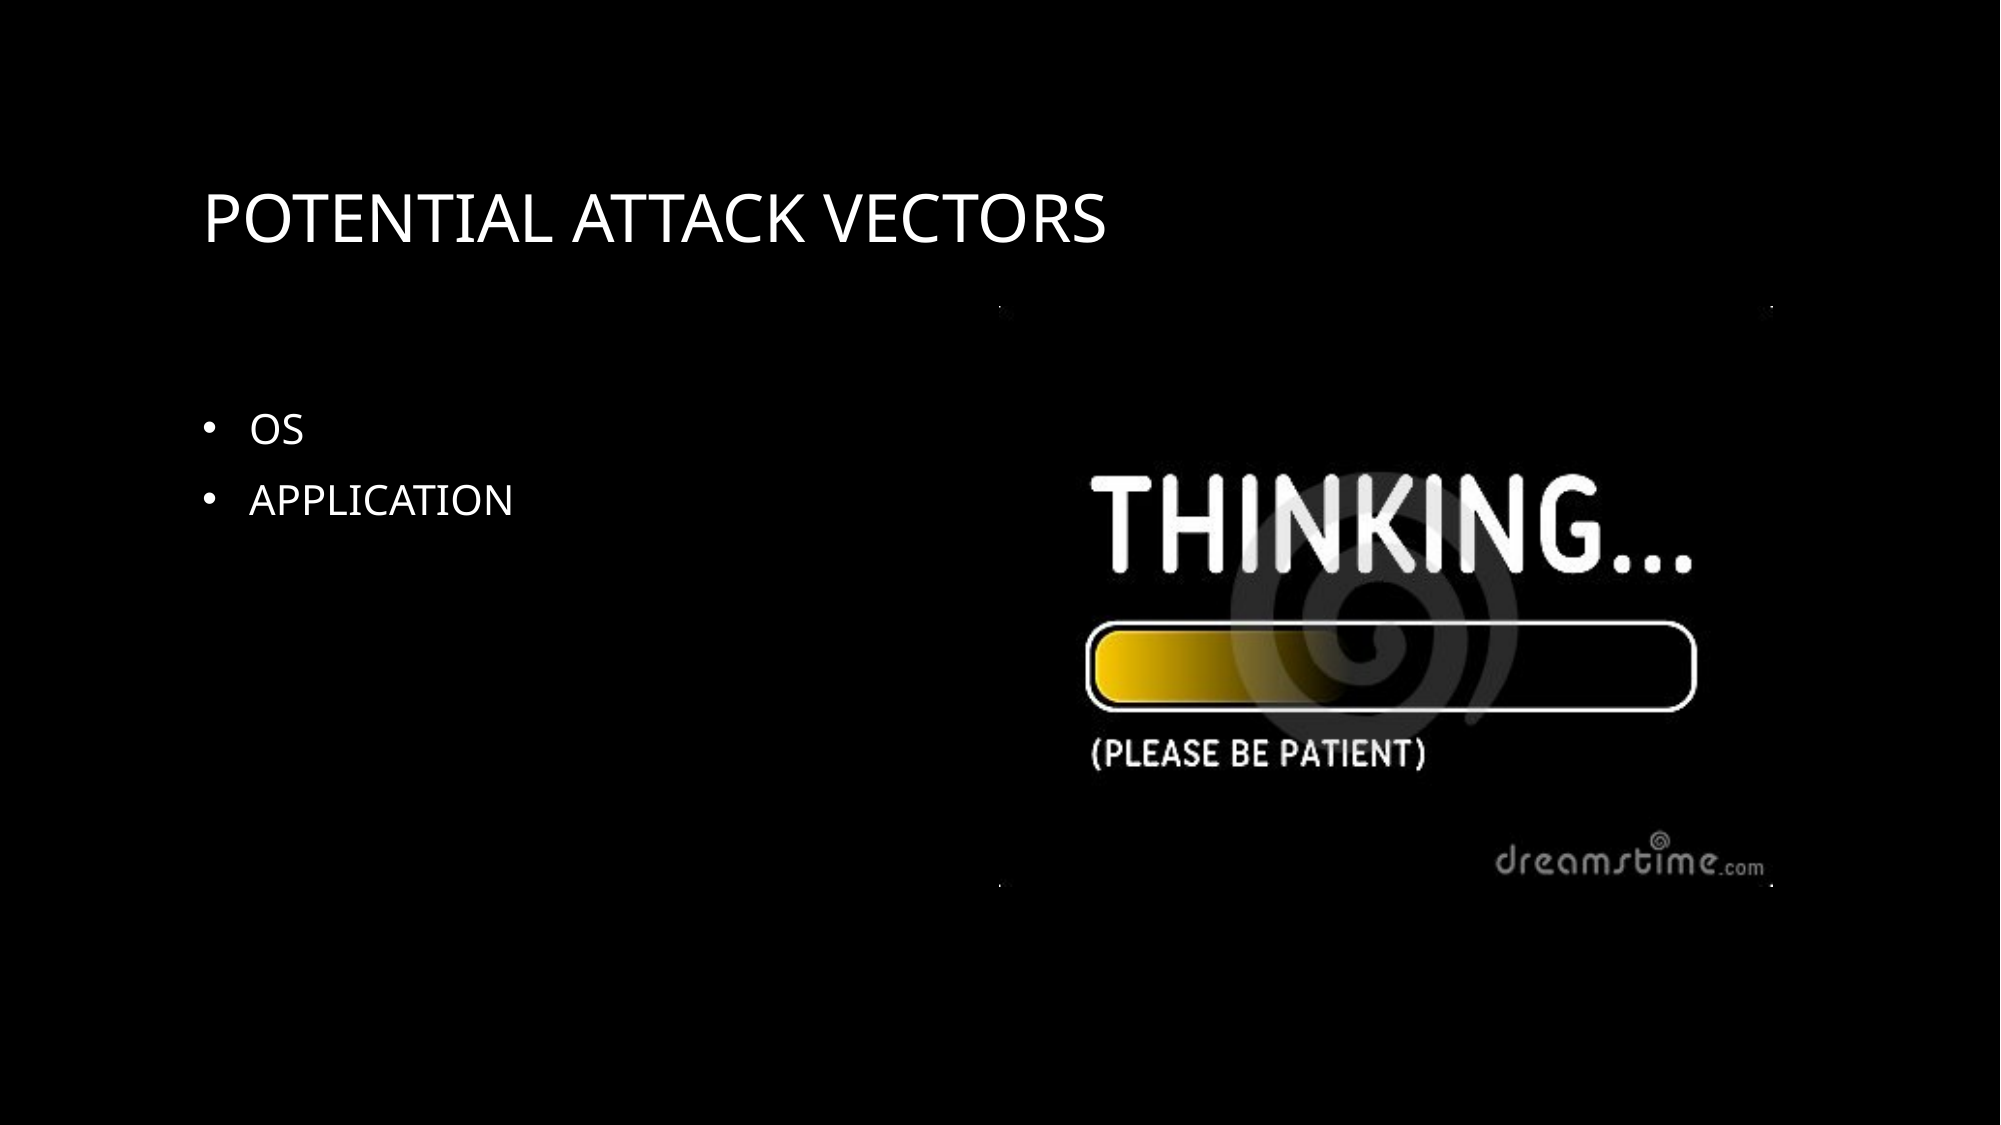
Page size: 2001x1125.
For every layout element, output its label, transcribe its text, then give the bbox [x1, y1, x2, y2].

title Potential Attack vectors [187, 99, 1813, 332]
list OS Application [187, 256, 885, 670]
picture [999, 306, 1773, 887]
